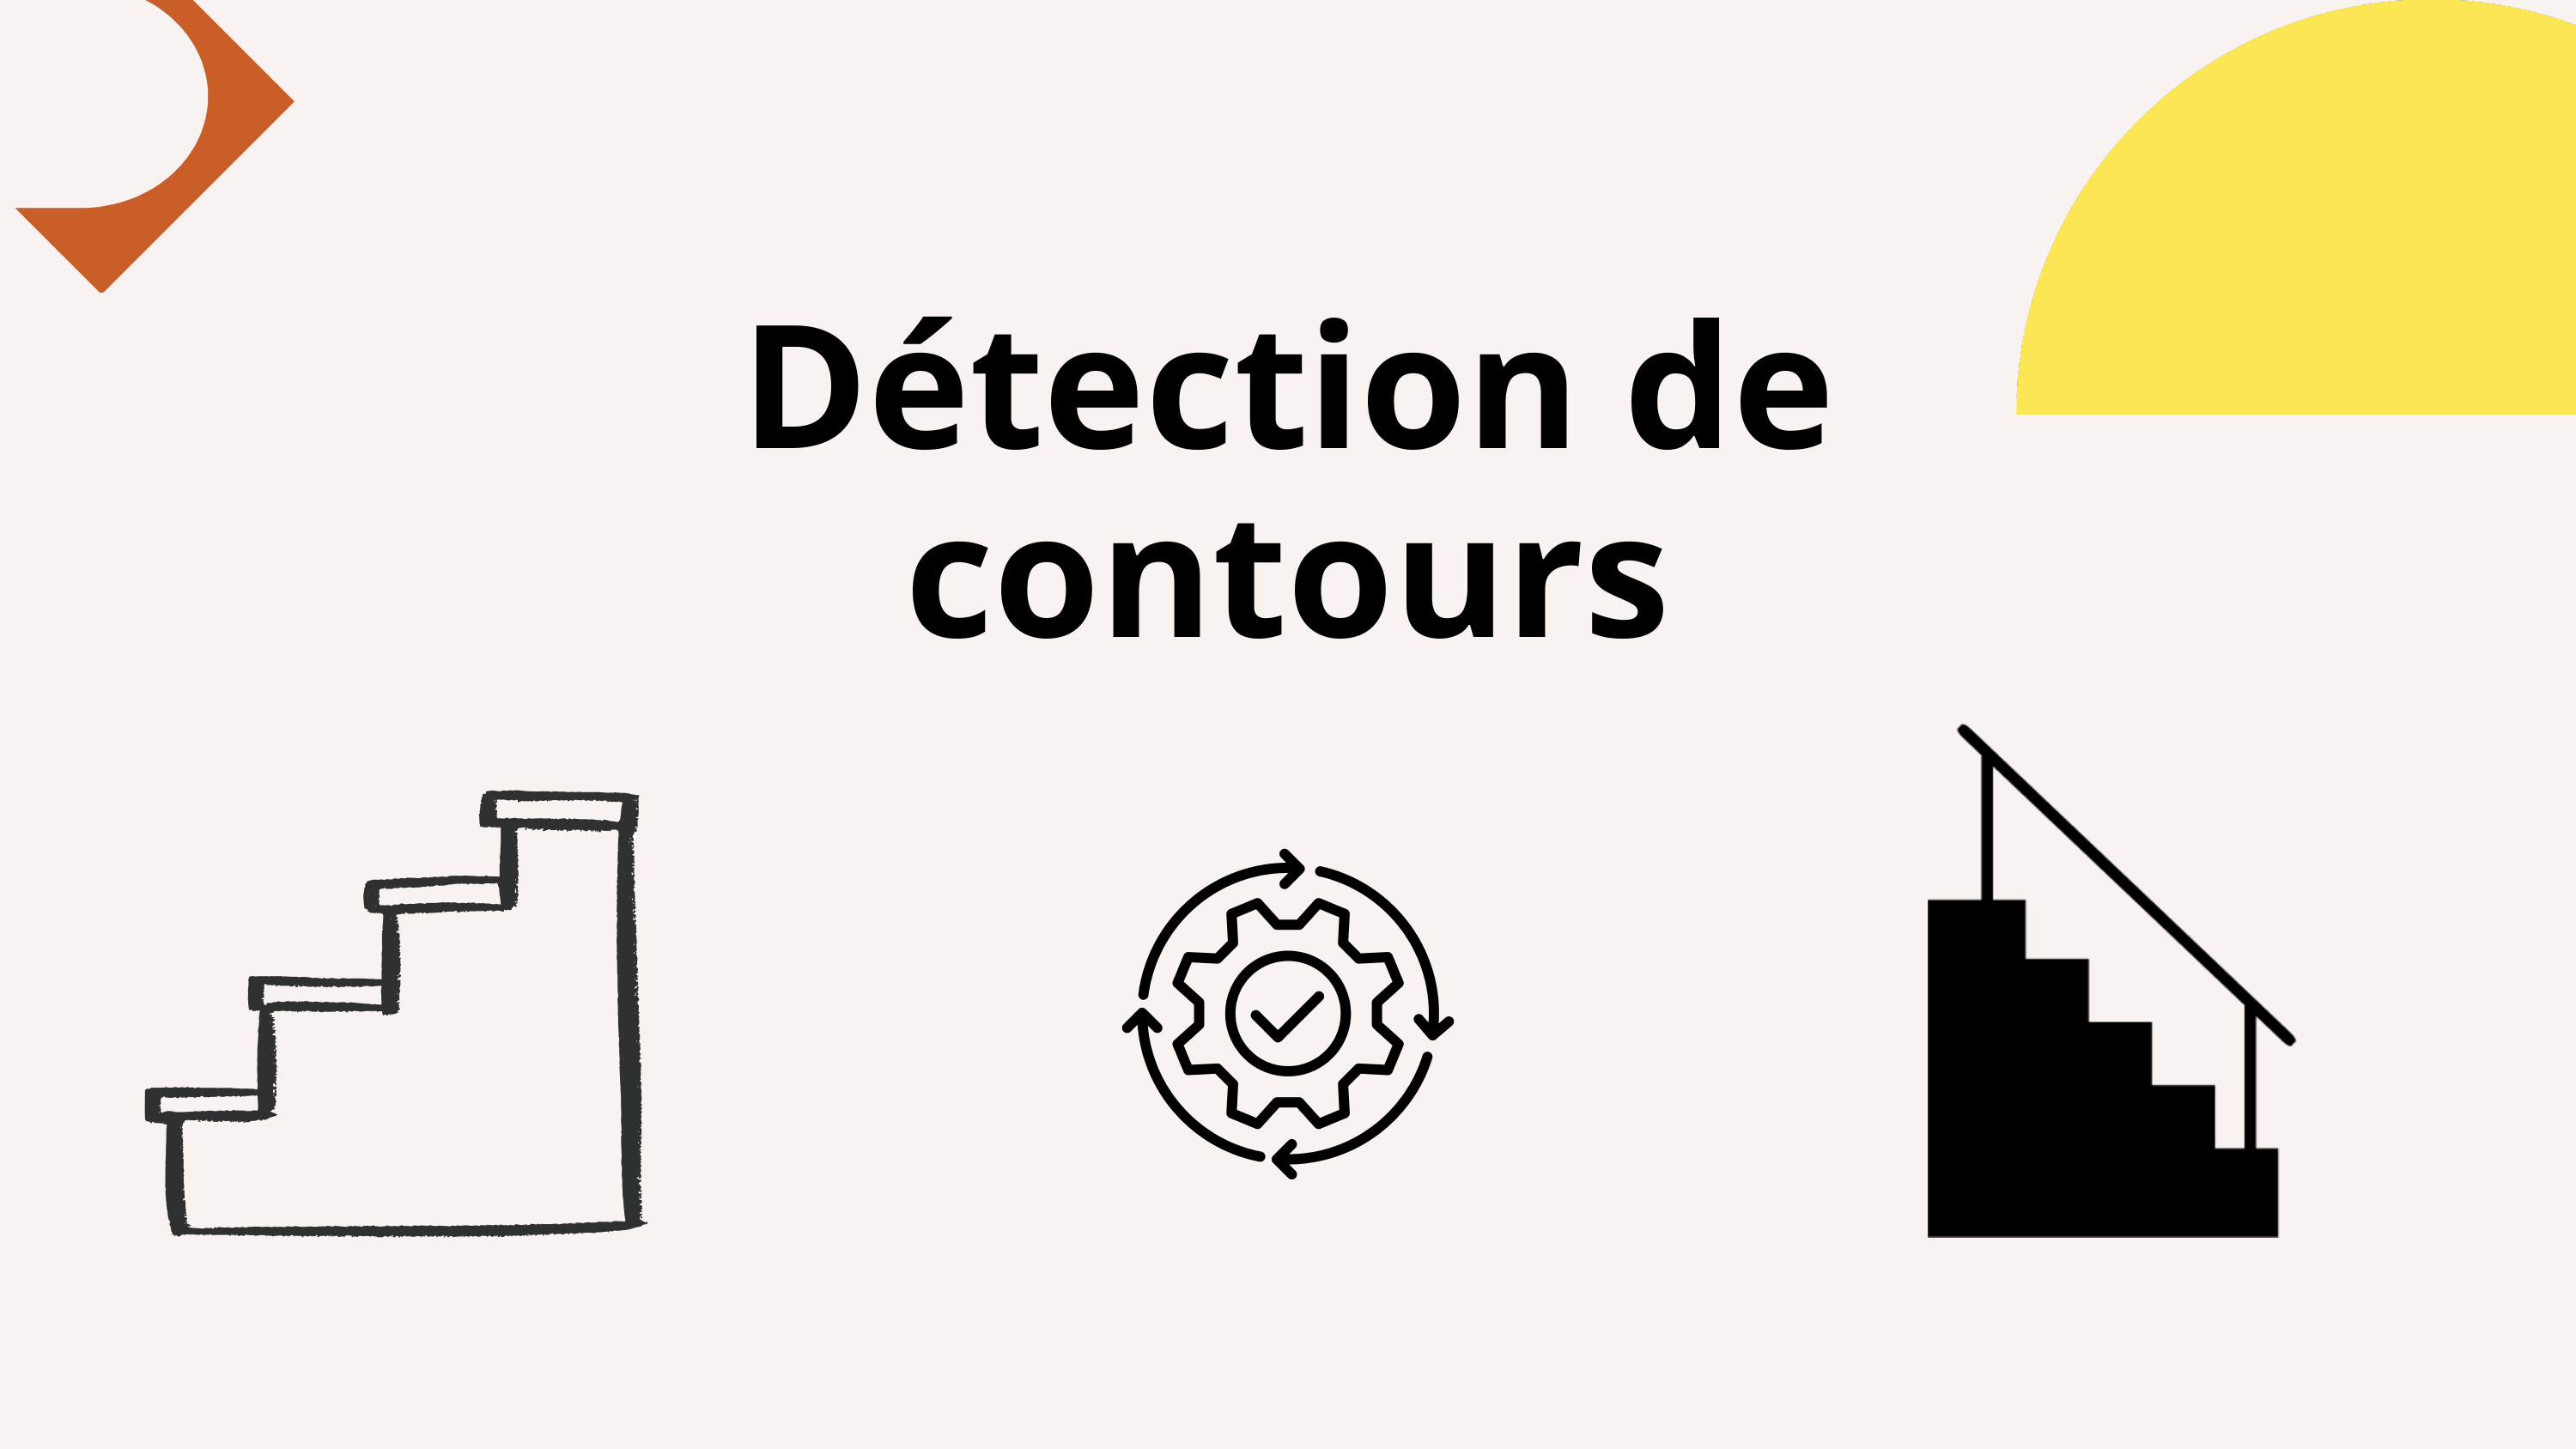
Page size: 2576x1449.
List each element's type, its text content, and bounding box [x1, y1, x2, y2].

text_box [1928, 724, 2297, 1238]
text_box [2016, 0, 2576, 415]
text_box [144, 790, 648, 1238]
text_box [0, 0, 295, 294]
text_box [1121, 848, 1455, 1179]
text_box Détection de contours [529, 294, 2047, 672]
